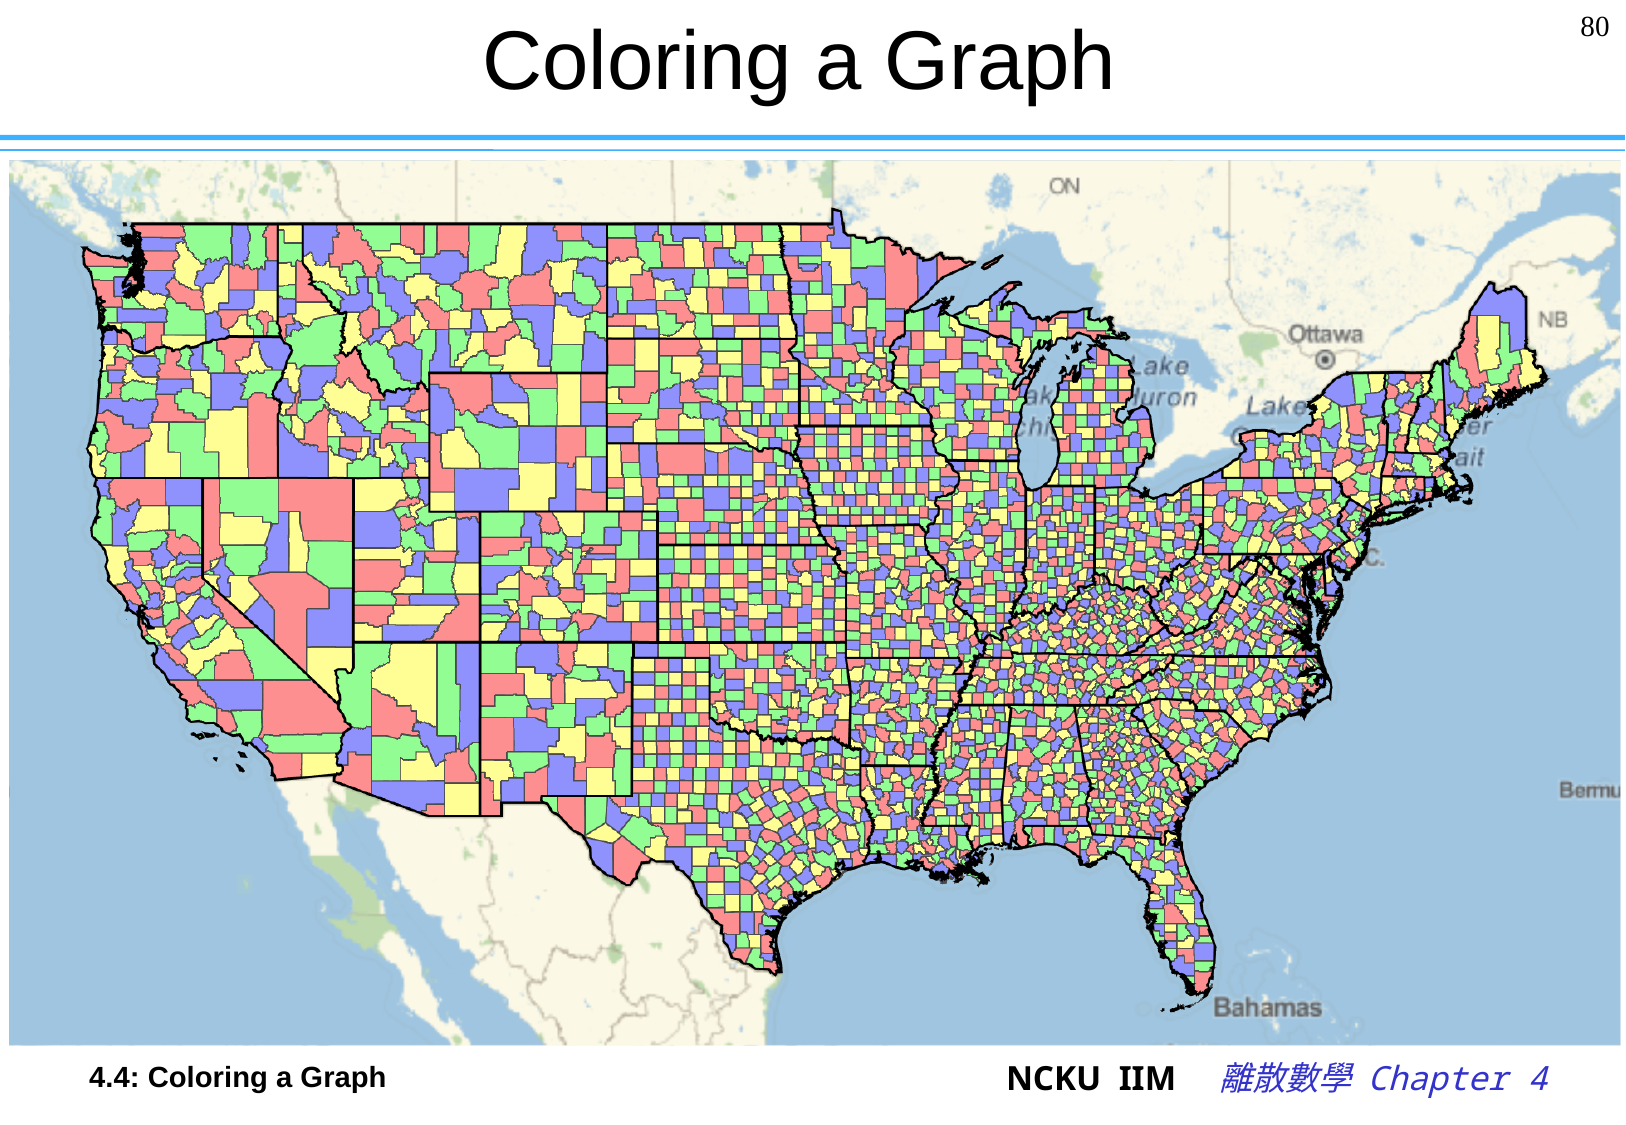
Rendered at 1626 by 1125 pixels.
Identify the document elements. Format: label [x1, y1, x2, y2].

list [30, 149, 1591, 153]
text_box [74, 1052, 402, 1101]
picture [0, 153, 1625, 1052]
title [109, 0, 1490, 113]
slide_number [1490, 0, 1625, 75]
